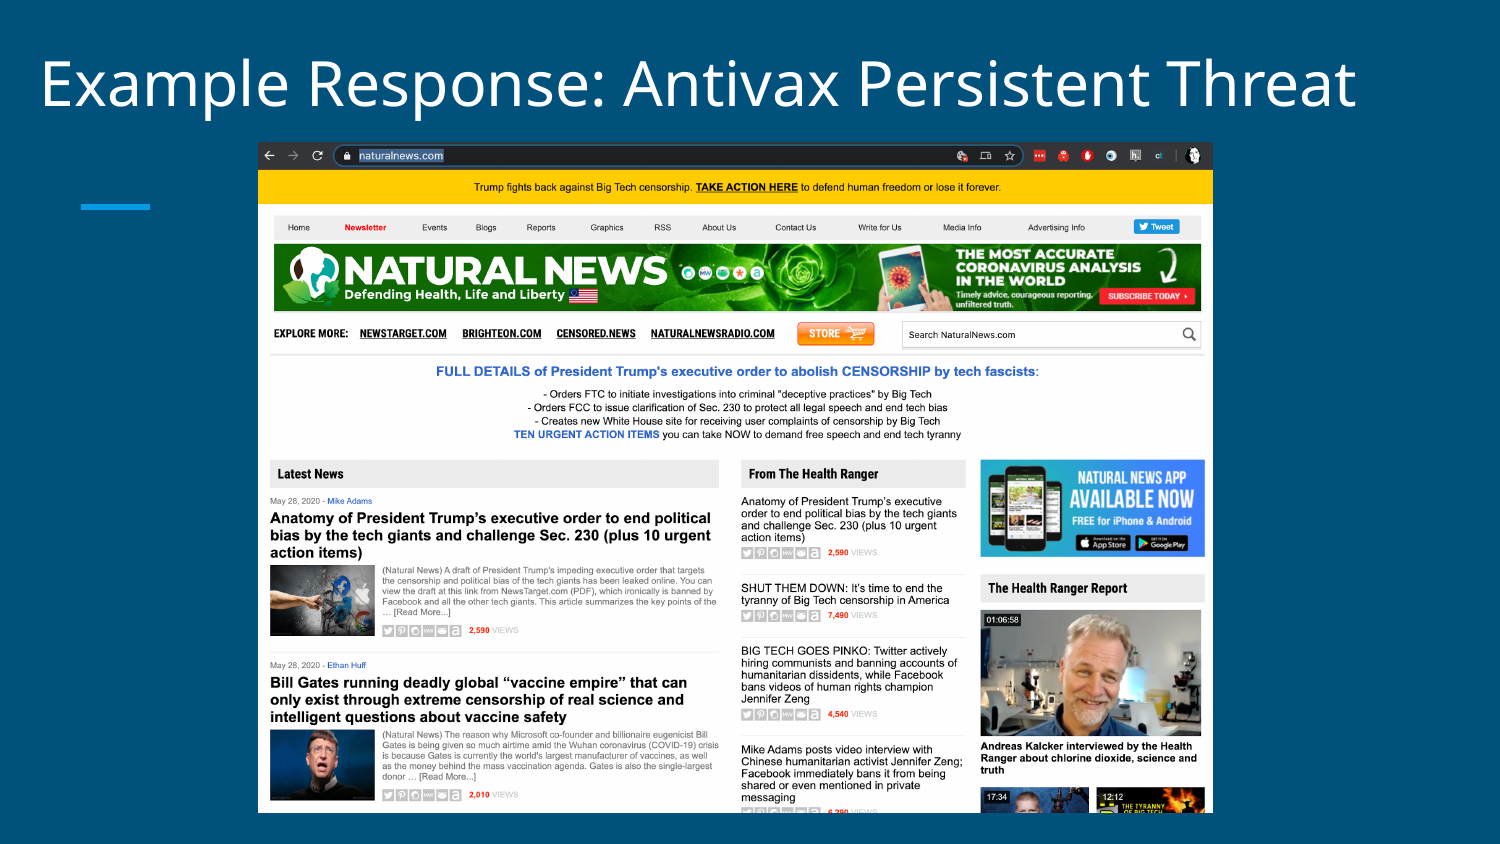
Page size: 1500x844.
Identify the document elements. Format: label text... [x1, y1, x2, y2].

title Example Response: Antivax Persistent Threat [24, 21, 1456, 135]
picture [259, 143, 1212, 812]
